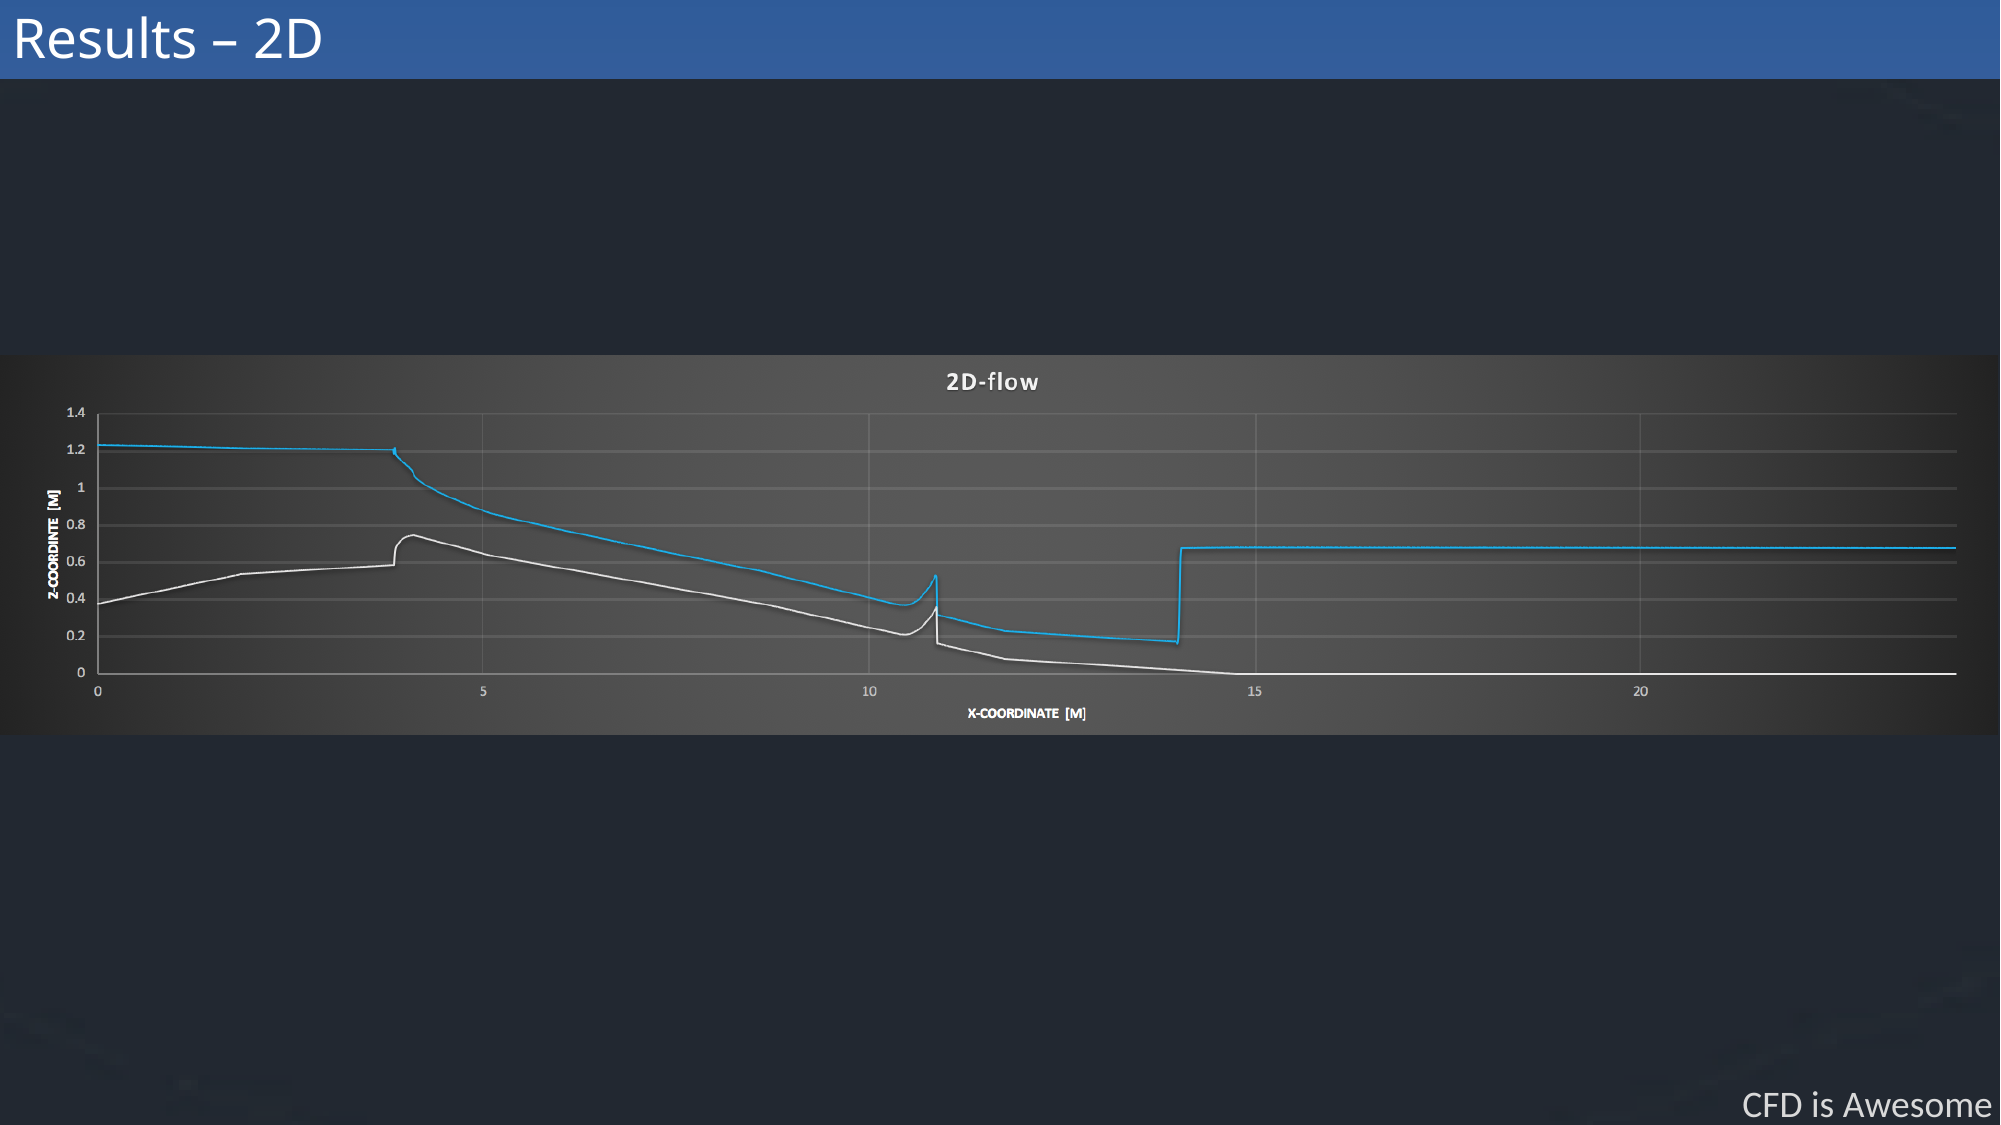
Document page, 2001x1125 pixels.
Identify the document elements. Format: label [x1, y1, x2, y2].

list [0, 0, 2000, 79]
picture [0, 79, 2000, 1125]
